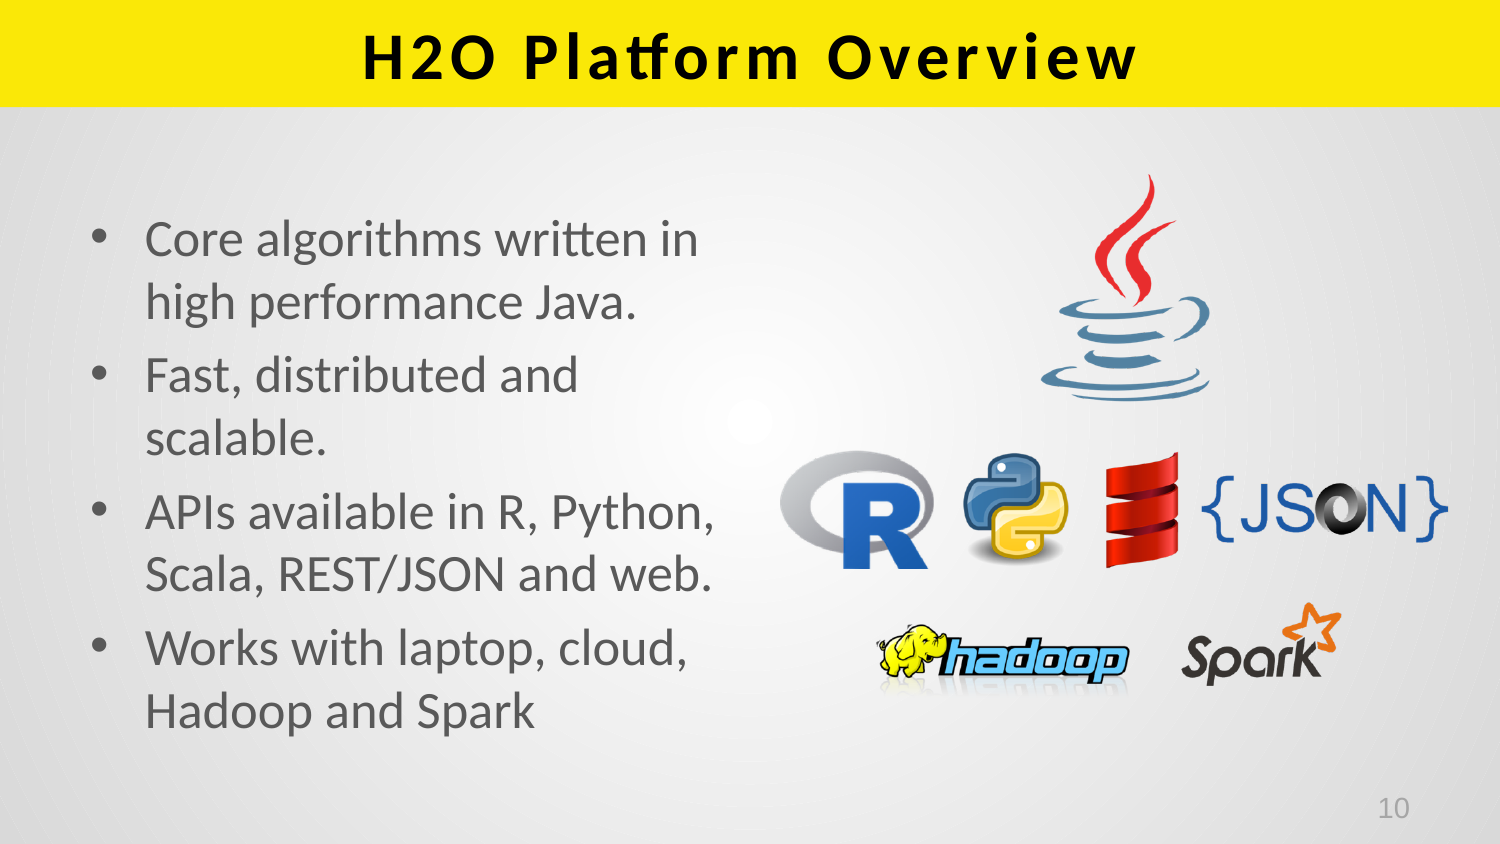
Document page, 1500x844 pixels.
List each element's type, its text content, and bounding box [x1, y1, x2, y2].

picture [1097, 450, 1449, 733]
list Core algorithms written in high performance Java. Fast, distributed and scalable. APIs available in R, Python, Scala, REST/JSON and web. Works with laptop, cloud, Hadoop and Spark [75, 196, 738, 754]
picture [873, 600, 1139, 720]
picture [1033, 168, 1218, 405]
picture [780, 450, 934, 569]
slide_number 10 [1074, 782, 1425, 827]
title H2O Platform Overview [75, 0, 1425, 108]
picture [956, 450, 1076, 569]
